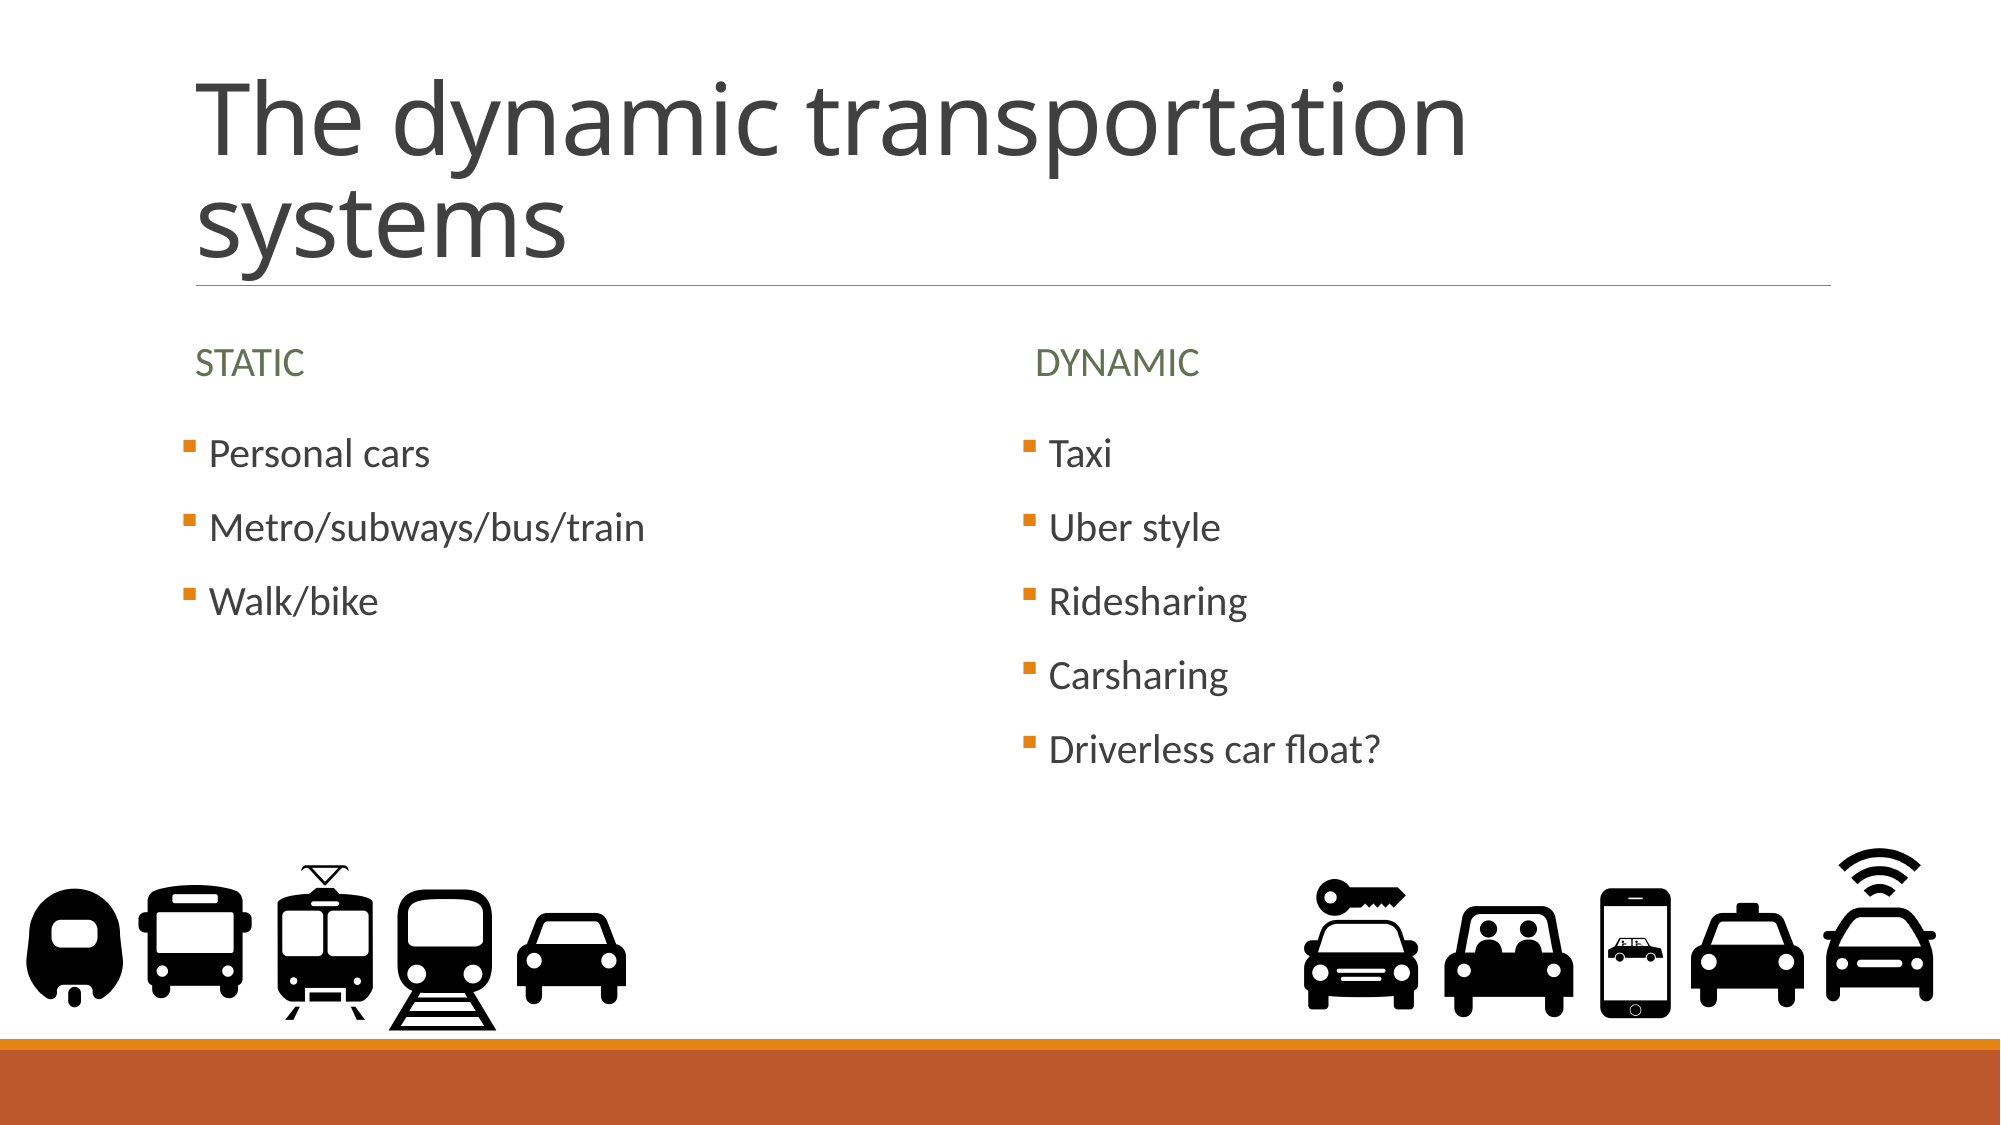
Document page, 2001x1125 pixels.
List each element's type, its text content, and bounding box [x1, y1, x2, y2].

picture [2, 862, 626, 1037]
list dynamic [1020, 302, 1830, 423]
list Static [180, 302, 990, 423]
picture [1285, 835, 1984, 1035]
list Personal cars Metro/subways/bus/train Walk/bike [180, 423, 990, 978]
list Taxi Uber style Ridesharing Carsharing Driverless car float? [1020, 423, 1830, 978]
title The dynamic transportation systems [180, 47, 1830, 285]
